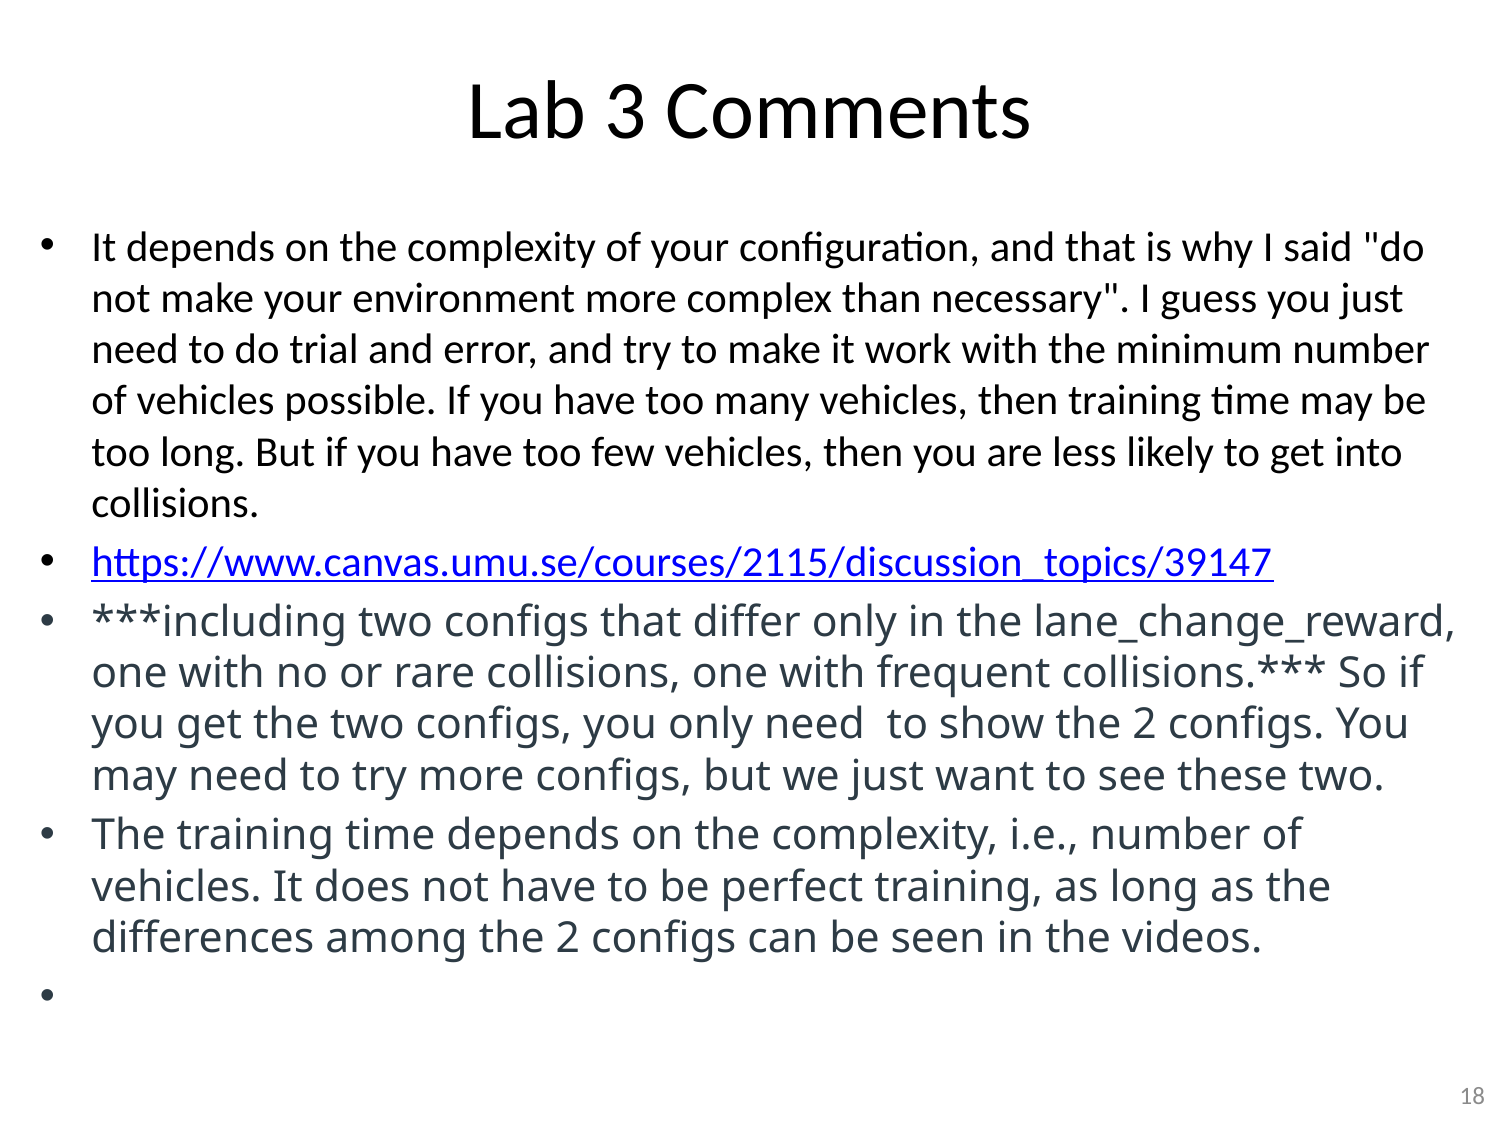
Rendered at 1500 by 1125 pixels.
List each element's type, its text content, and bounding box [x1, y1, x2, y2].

title Lab 3 Comments [24, 11, 1475, 200]
list It depends on the complexity of your configuration, and that is why I said "do not make your environment more complex than necessary". I guess you just need to do trial and error, and try to make it work with the minimum number of vehicles possible. If you have too many vehicles, then training time may be too long. But if you have too few vehicles, then you are less likely to get into collisions. https://www.canvas.umu.se/courses/2115/discussion_topics/39147 ***including two configs that differ only in the lane_change_reward, one with no or rare collisions, one with frequent collisions.*** So if you get the two configs, you only need to show the 2 configs. You may need to try more configs, but we just want to see these two. The training time depends on the complexity, i.e., number of vehicles. It does not have to be perfect training, as long as the differences among the 2 configs can be seen in the videos. [24, 210, 1475, 1066]
